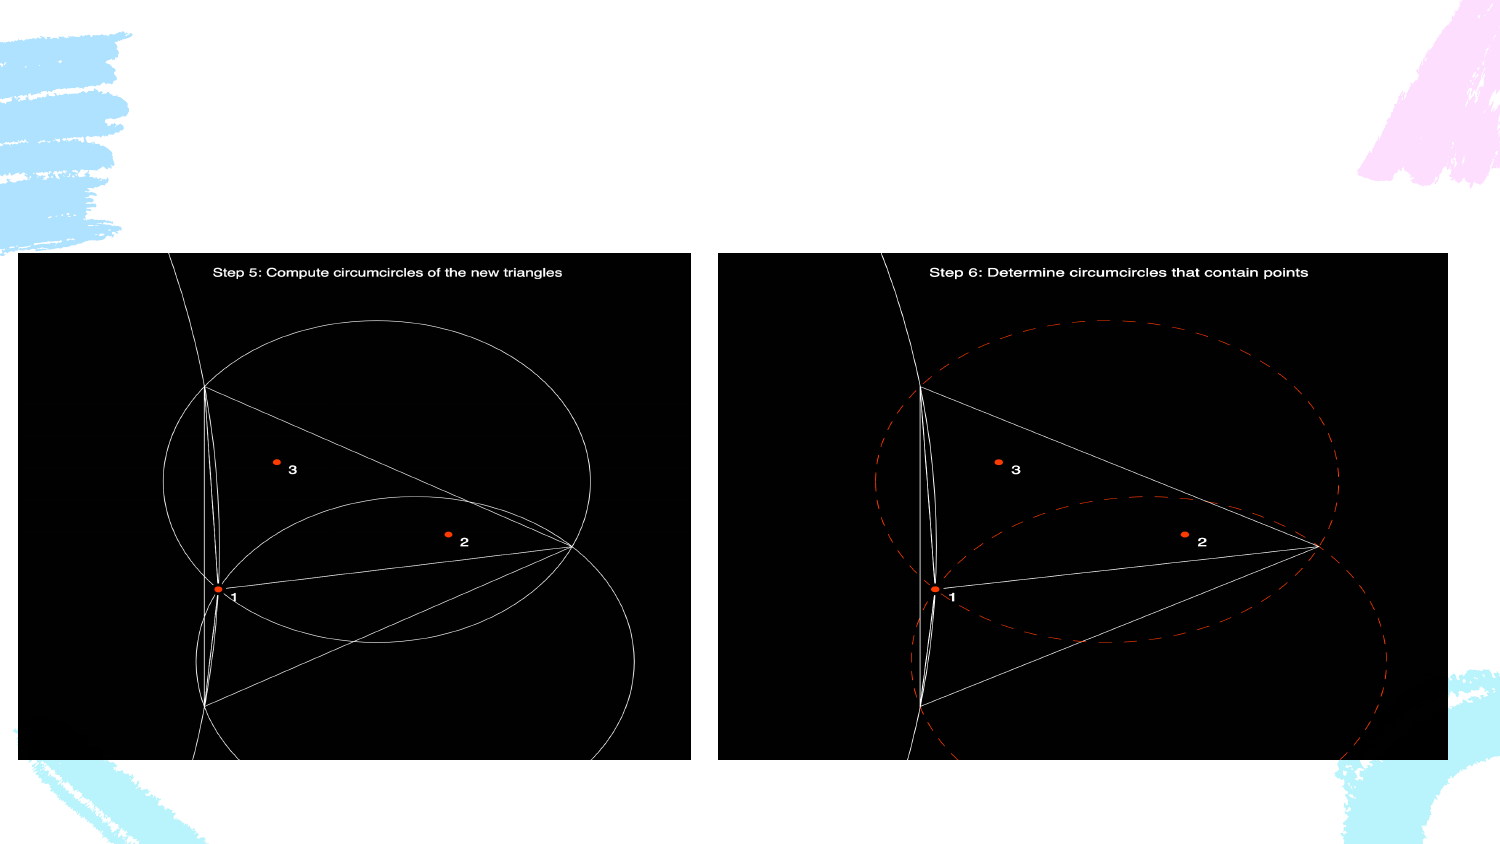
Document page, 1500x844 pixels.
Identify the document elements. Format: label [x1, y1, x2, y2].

picture [718, 253, 1448, 761]
picture [17, 253, 691, 761]
